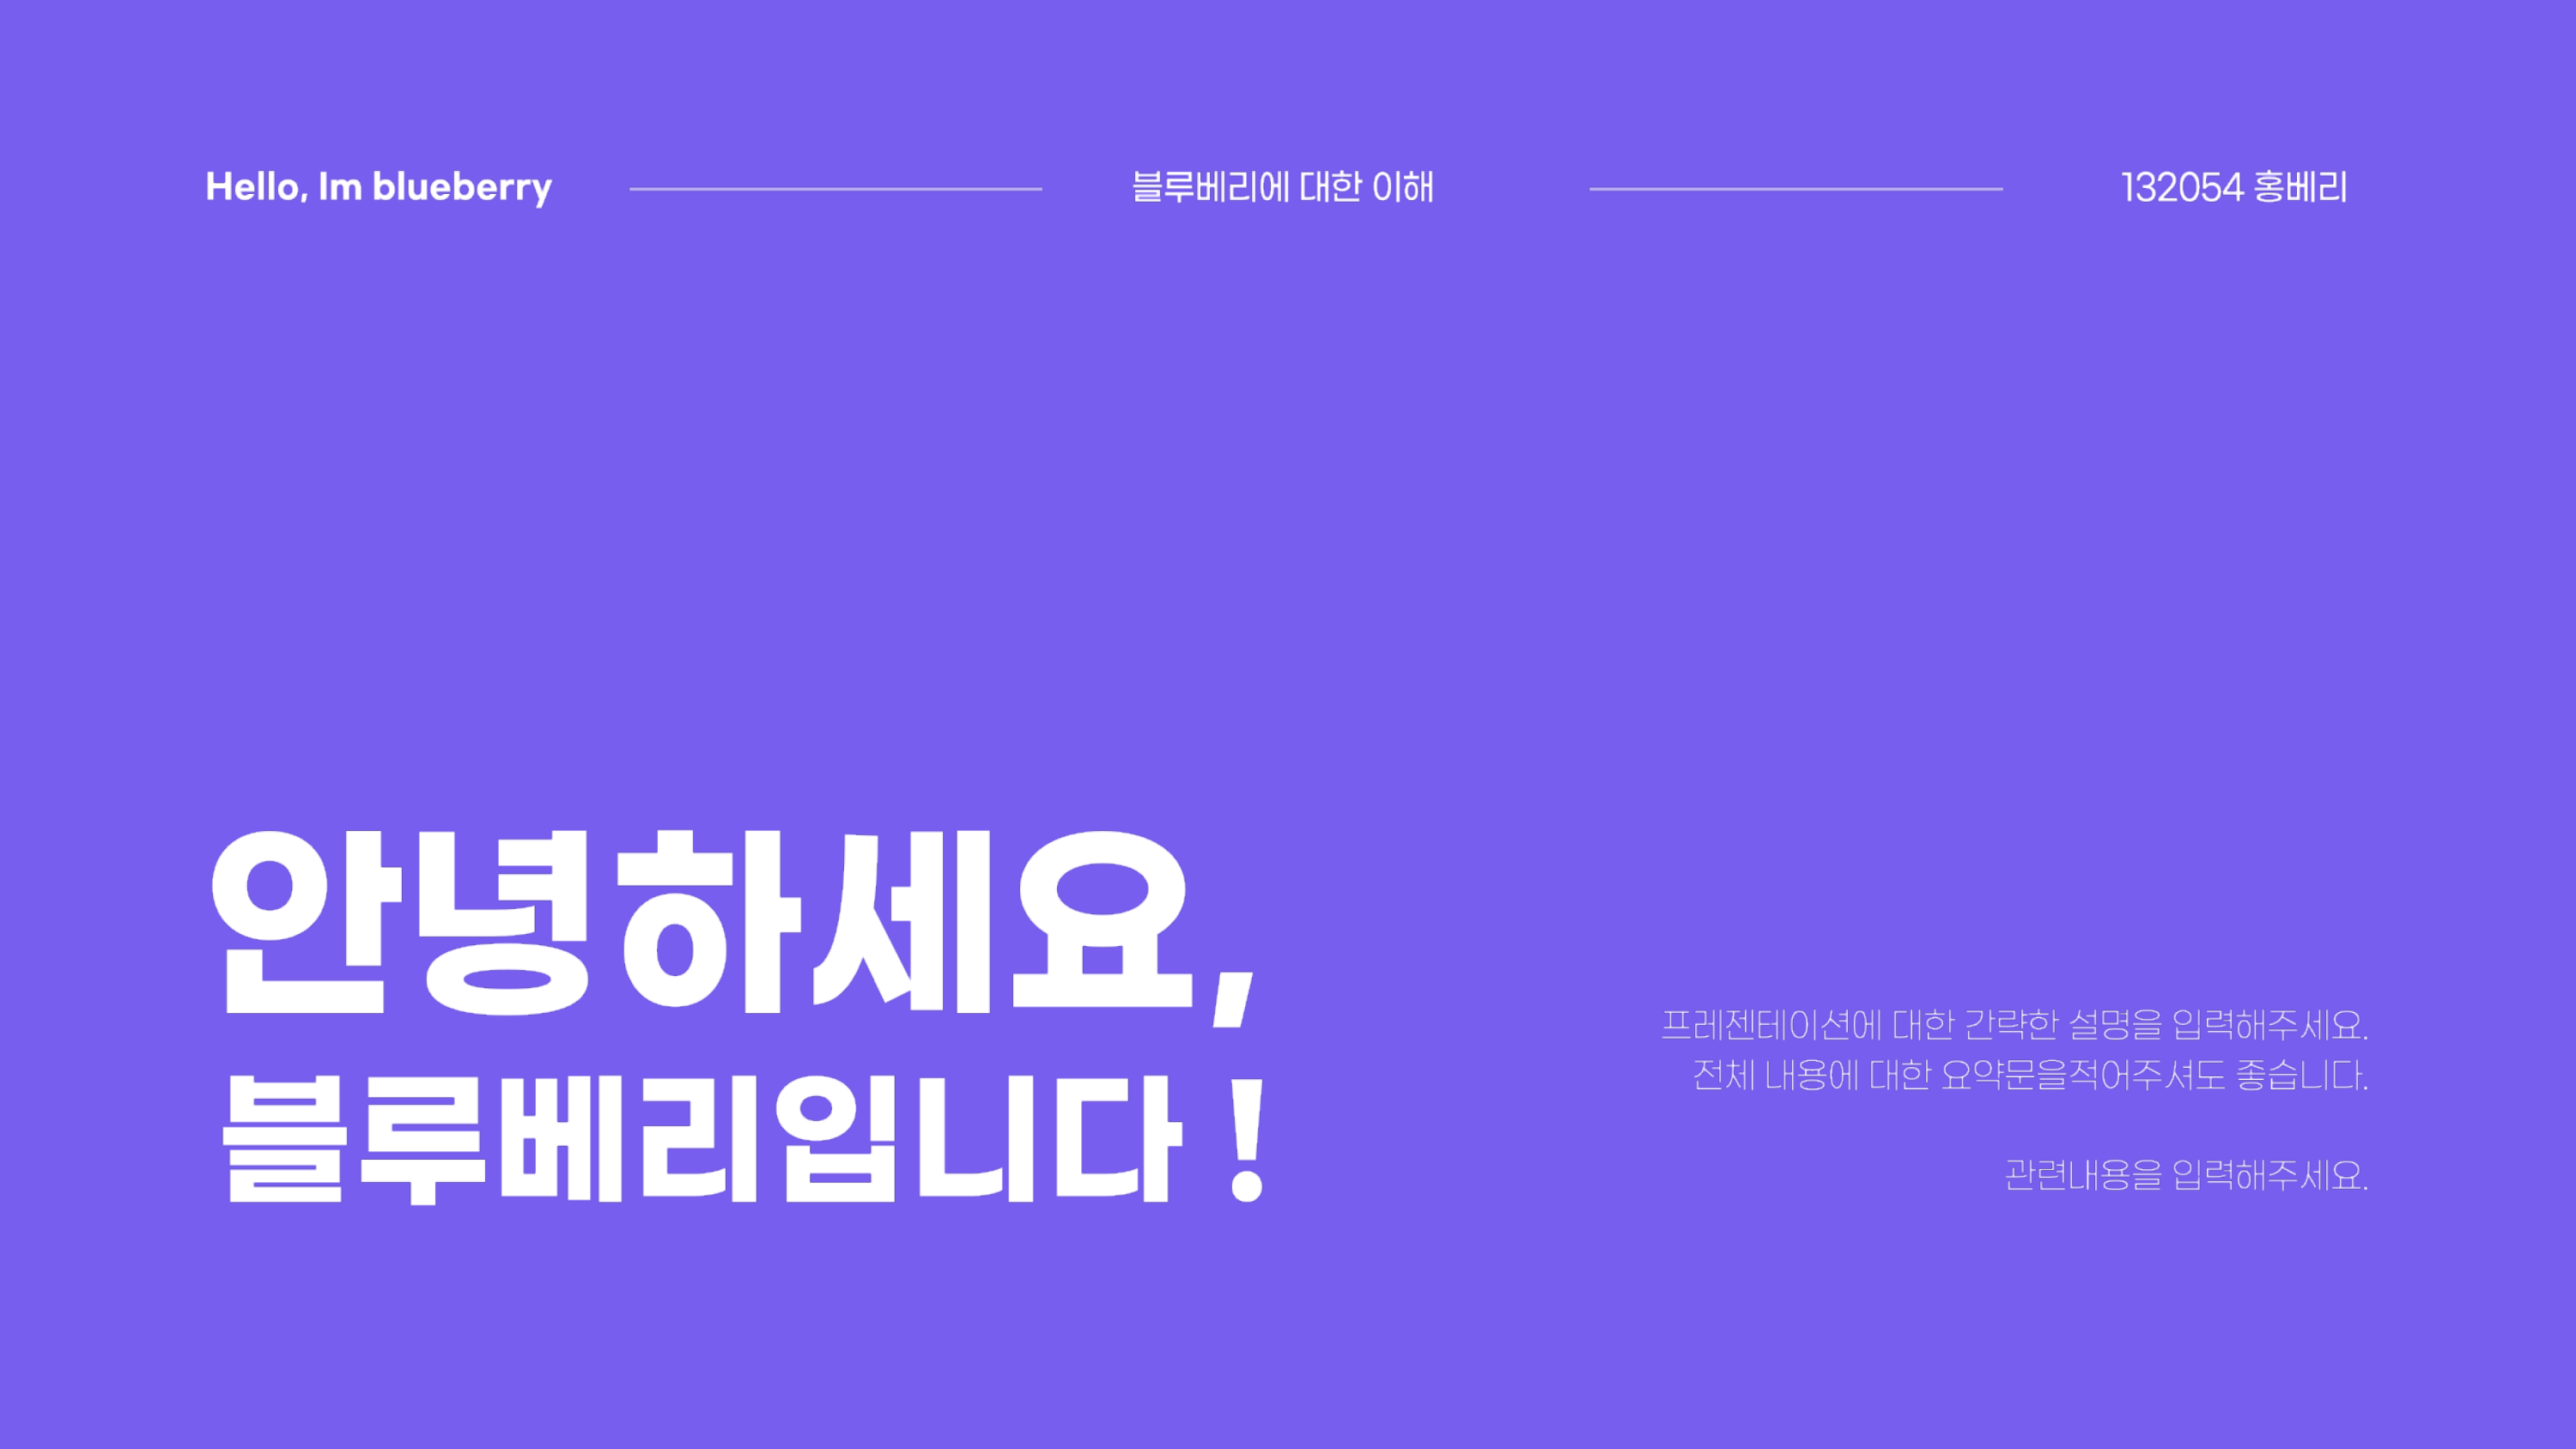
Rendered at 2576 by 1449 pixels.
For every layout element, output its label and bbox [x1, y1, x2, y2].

picture [2072, 164, 2366, 227]
text_box [627, 180, 1043, 197]
text_box [1588, 180, 2003, 197]
picture [173, 788, 1358, 1305]
picture [1616, 1002, 2385, 1216]
picture [199, 164, 567, 224]
picture [999, 164, 1460, 227]
